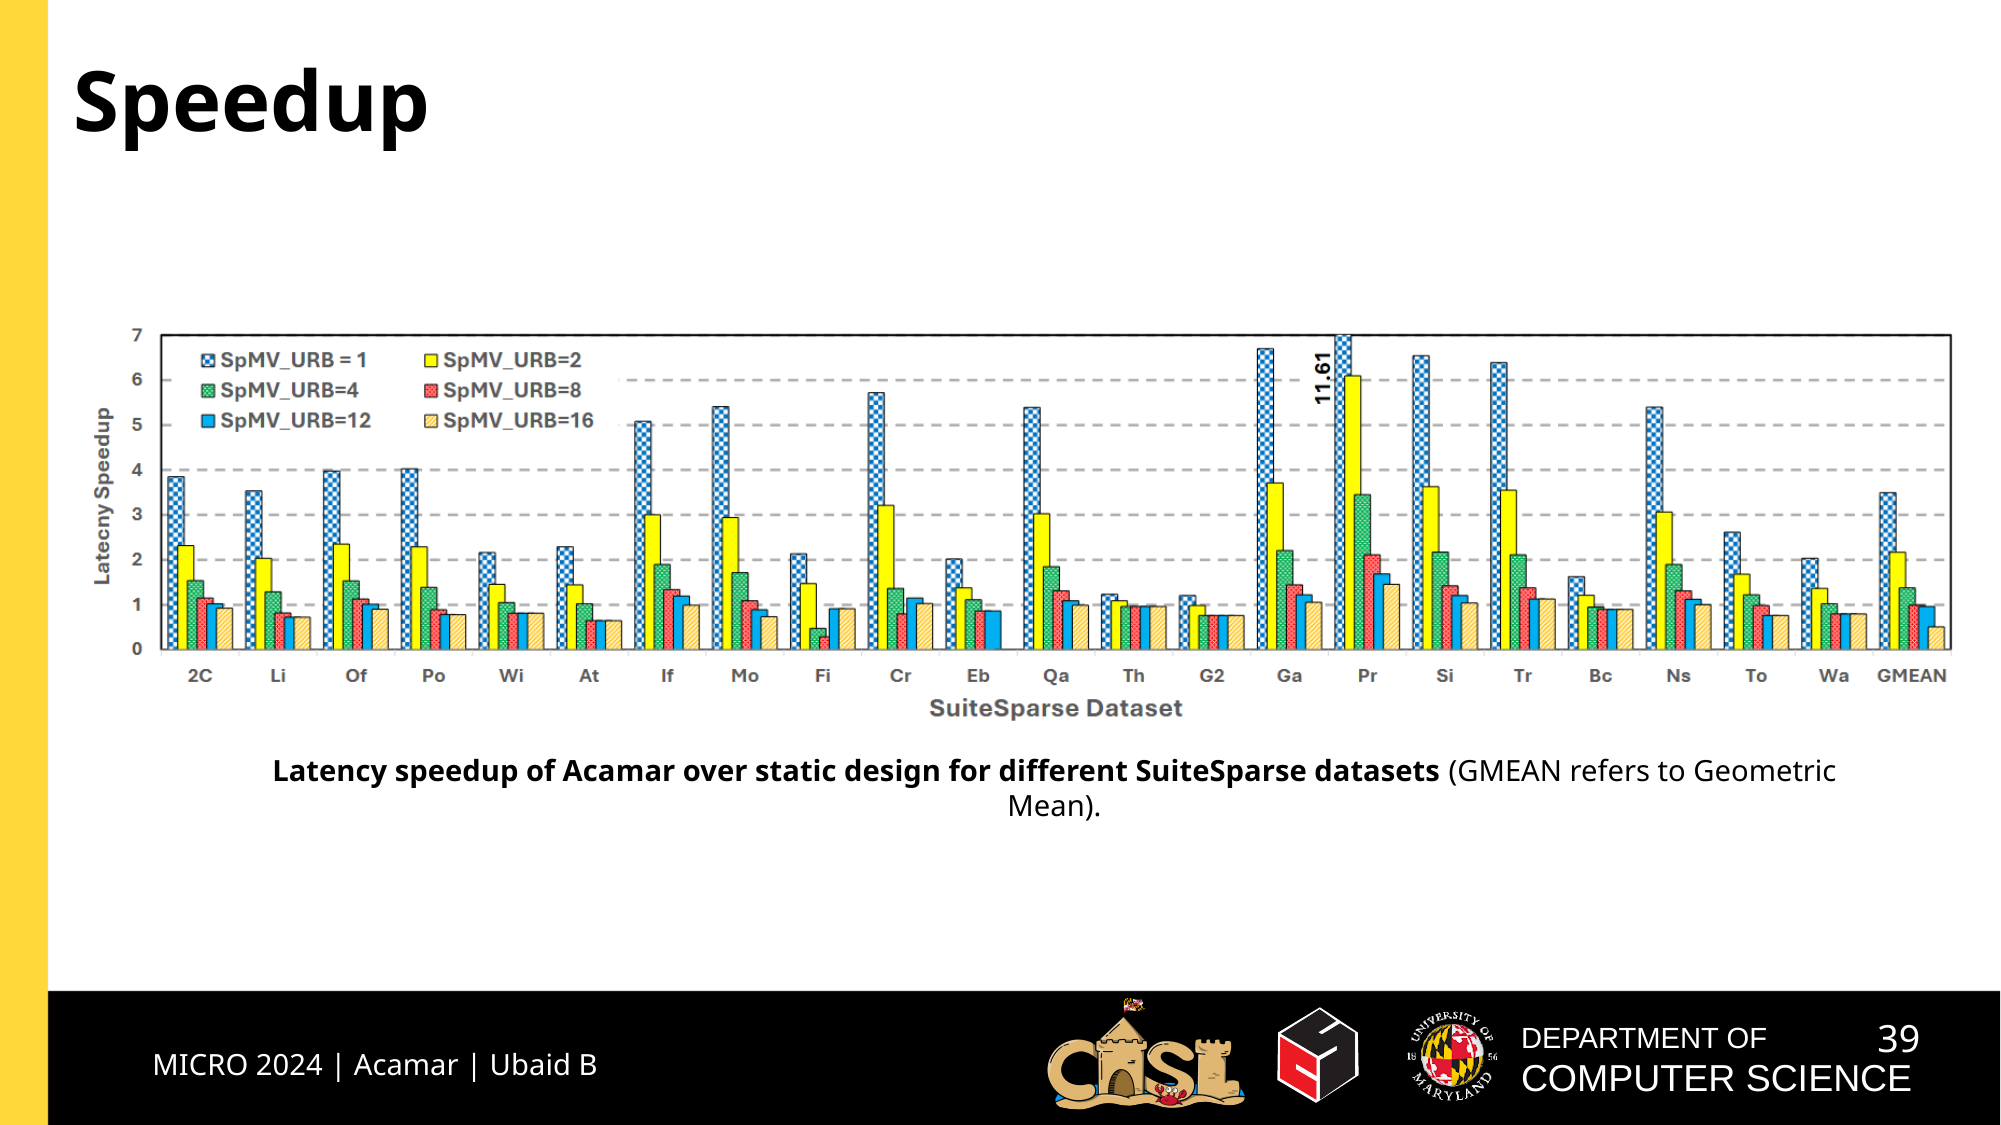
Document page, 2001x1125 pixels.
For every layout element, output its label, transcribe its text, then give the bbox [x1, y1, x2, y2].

title Speedup [58, 20, 1490, 157]
picture [0, 0, 2001, 1125]
footer MICRO 2024 | Acamar | Ubaid B [137, 1033, 1338, 1094]
text_box Latency speedup of Acamar over static design for different SuiteSparse datasets (GMEAN refers to Geometric Mean). [252, 745, 1857, 830]
